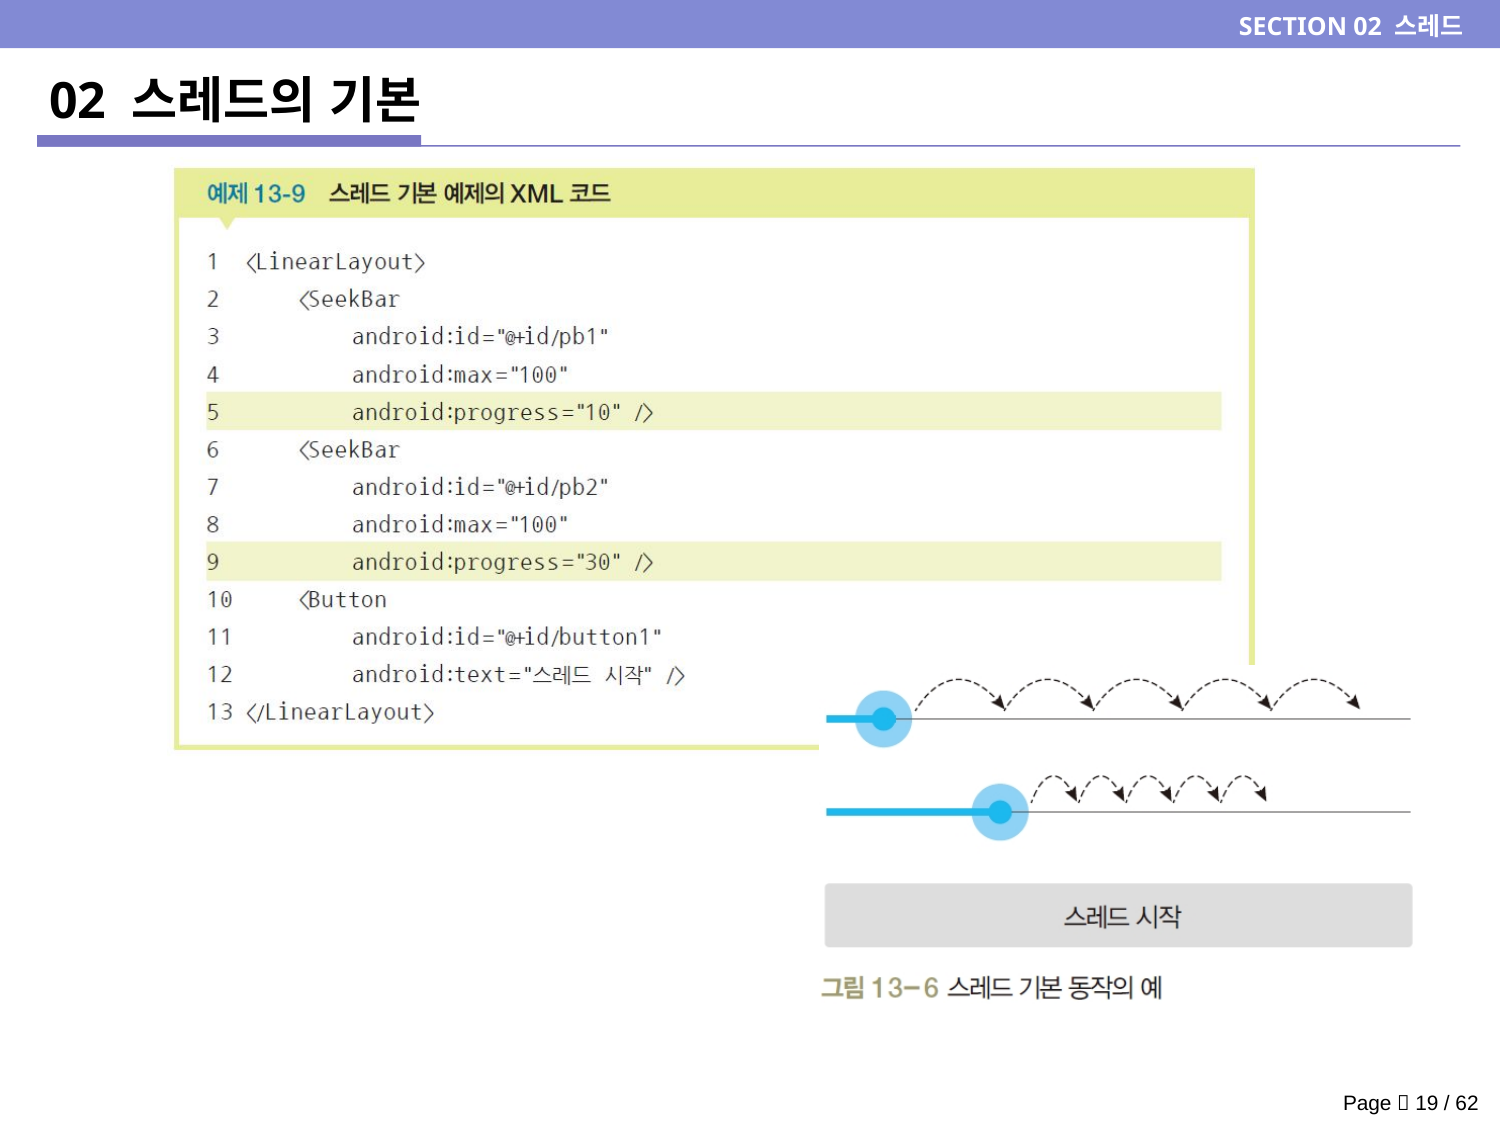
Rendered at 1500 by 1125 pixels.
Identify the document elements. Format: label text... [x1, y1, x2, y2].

text_box SECTION 02 스레드 [1224, 3, 1500, 48]
title 02 스레드의 기본 [48, 67, 1448, 132]
picture [167, 156, 1416, 1004]
